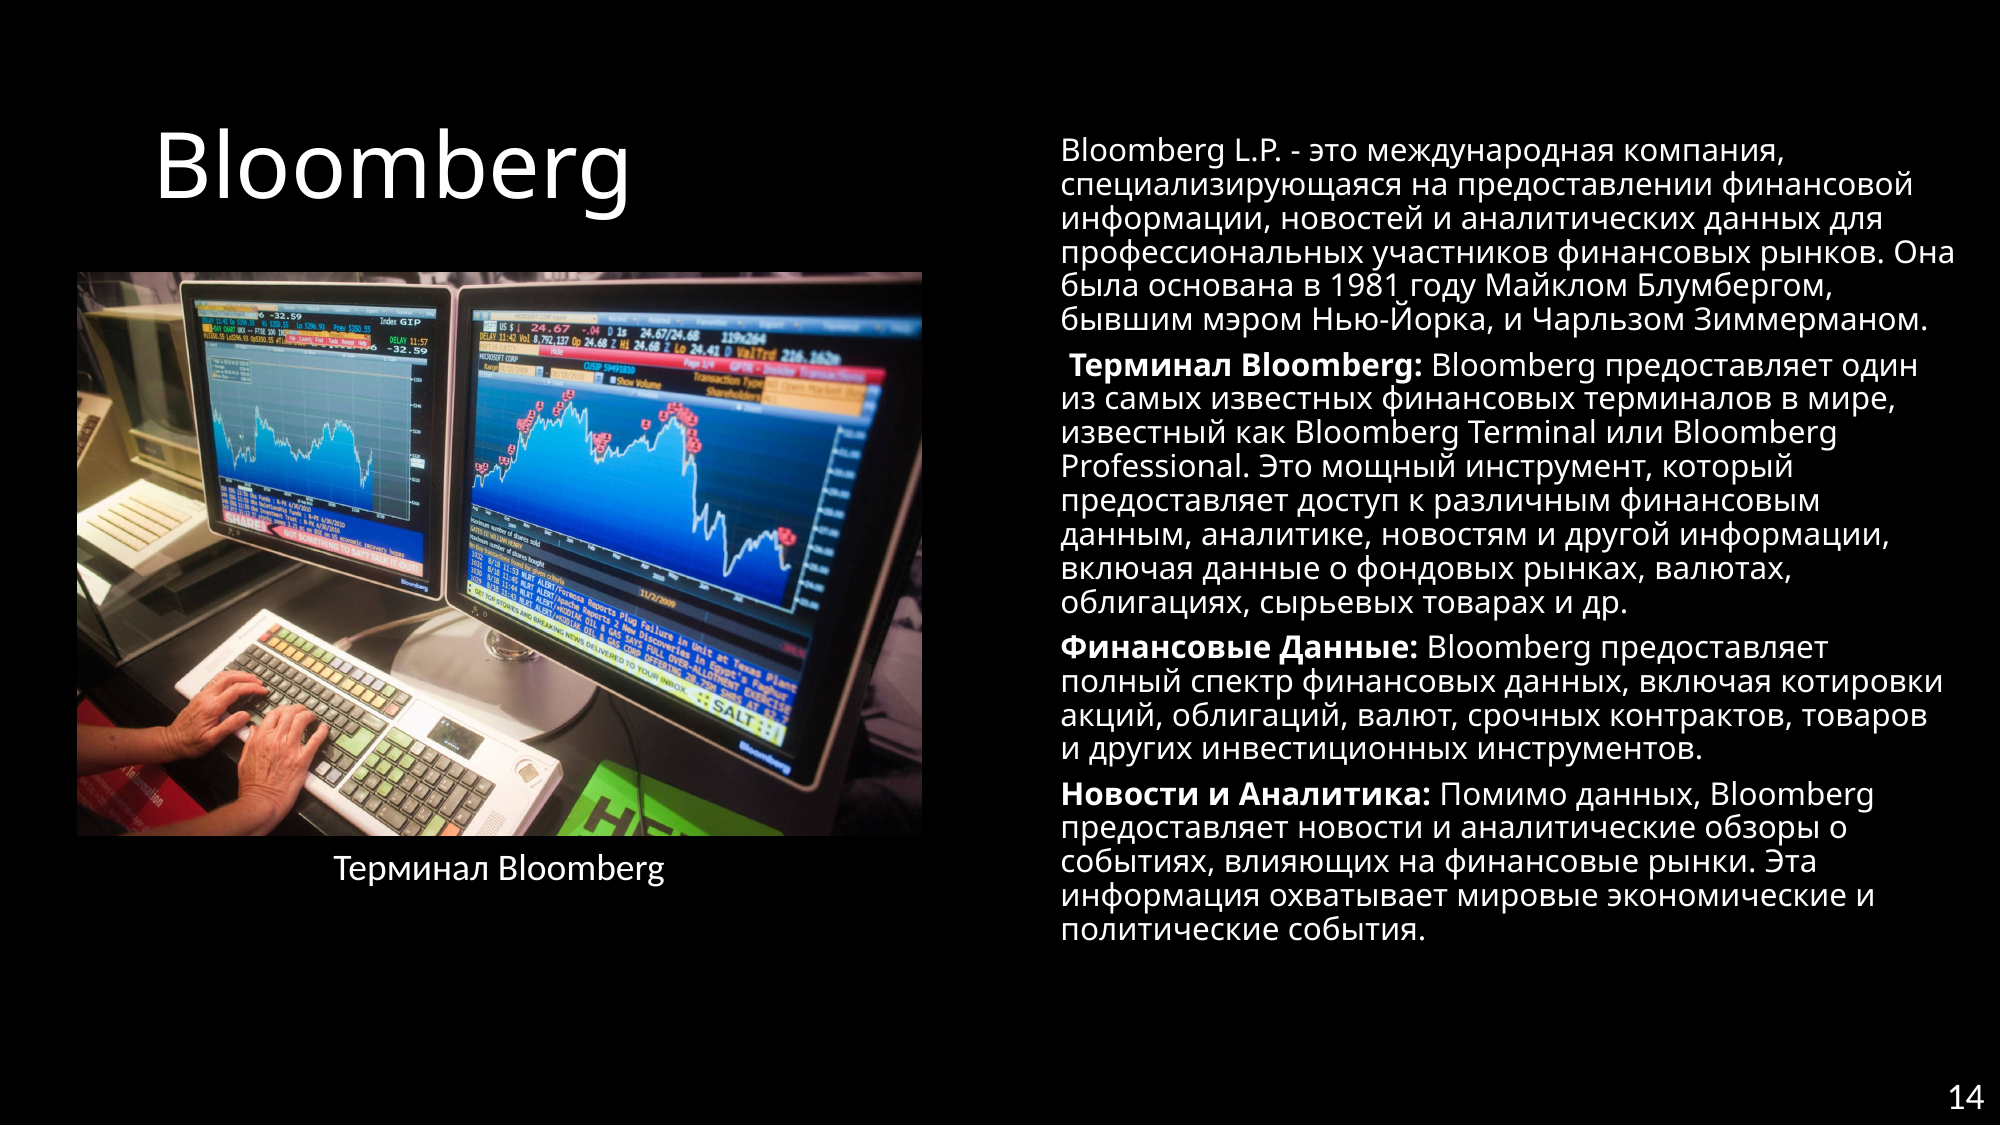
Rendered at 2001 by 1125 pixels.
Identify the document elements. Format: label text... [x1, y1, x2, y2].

list Bloomberg L.P. - это международная компания, специализирующаяся на предоставлении финансовой информации, новостей и аналитических данных для профессиональных участников финансовых рынков. Она была основана в 1981 году Майклом Блумбергом, бывшим мэром Нью-Йорка, и Чарльзом Зиммерманом. Терминал Bloomberg: Bloomberg предоставляет один из самых известных финансовых терминалов в мире, известный как Bloomberg Terminal или Bloomberg Professional. Это мощный инструмент, который предоставляет доступ к различным финансовым данным, аналитике, новостям и другой информации, включая данные о фондовых рынках, валютах, облигациях, сырьевых товарах и др. Финансовые Данные: Bloomberg предоставляет полный спектр финансовых данных, включая котировки акций, облигаций, валют, срочных контрактов, товаров и других инвестиционных инструментов. Новости и Аналитика: Помимо данных, Bloomberg предоставляет новости и аналитические обзоры о событиях, влияющих на финансовые рынки. Эта информация охватывает мировые экономические и политические события. [1045, 126, 1972, 982]
text_box 14 [1931, 1064, 2000, 1125]
text_box Терминал Bloomberg [318, 836, 681, 896]
title Bloomberg [137, 59, 1863, 278]
picture [77, 272, 922, 836]
